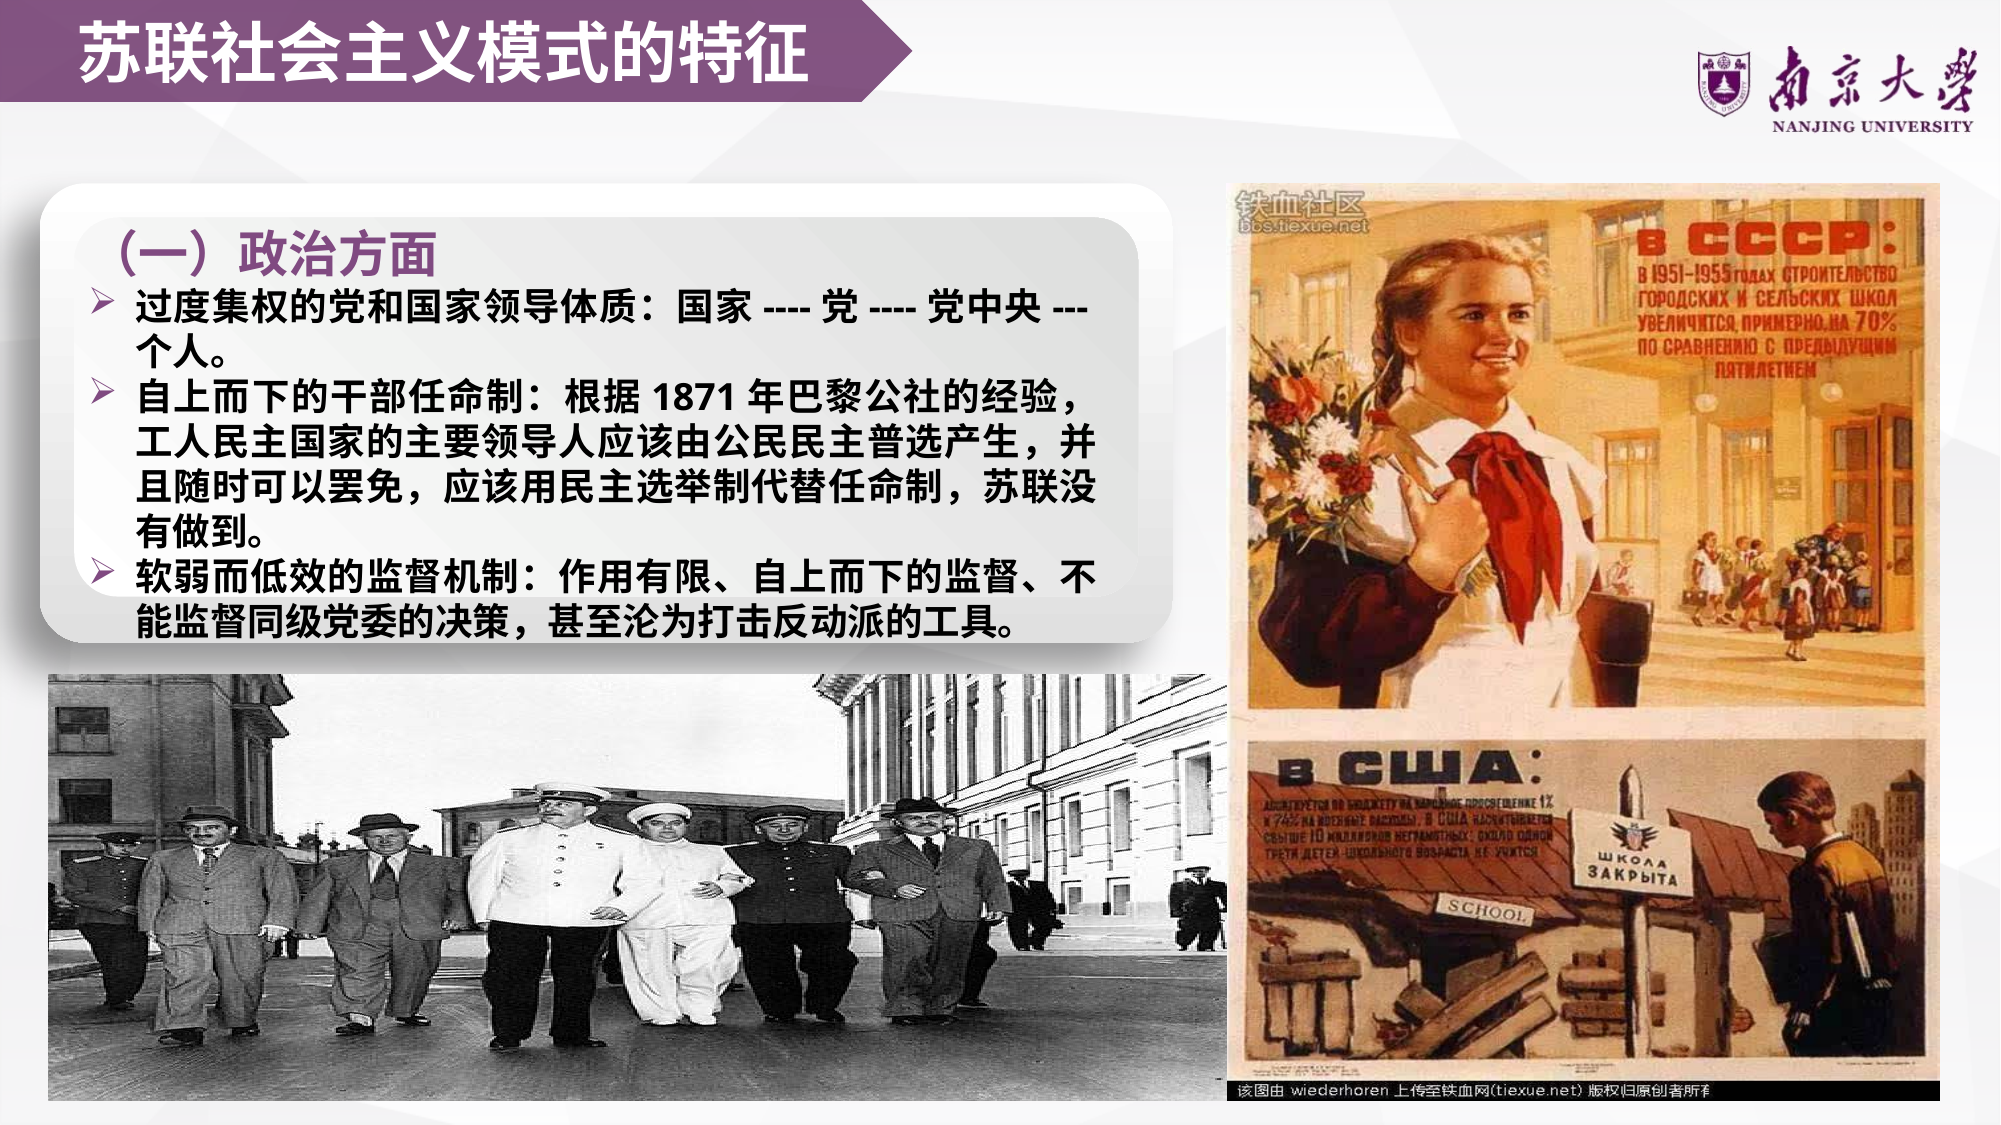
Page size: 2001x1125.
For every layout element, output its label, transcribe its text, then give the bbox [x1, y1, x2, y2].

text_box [39, 183, 1173, 643]
picture [0, 0, 2001, 1125]
text_box （一）政治方面 过度集权的党和国家领导体质：国家----党----党中央---个人。 自上而下的干部任命制：根据1871年巴黎公社的经验，工人民主国家的主要领导人应该由公民民主普选产生，并且随时可以罢免，应该用民主选举制代替任命制，苏联没有做到。 软弱而低效的监督机制：作用有限、自上而下的监督、不能监督同级党委的决策，甚至沦为打击反动派的工具。 [73, 643, 1112, 651]
text_box 苏联社会主义模式的特征 [0, 0, 914, 103]
